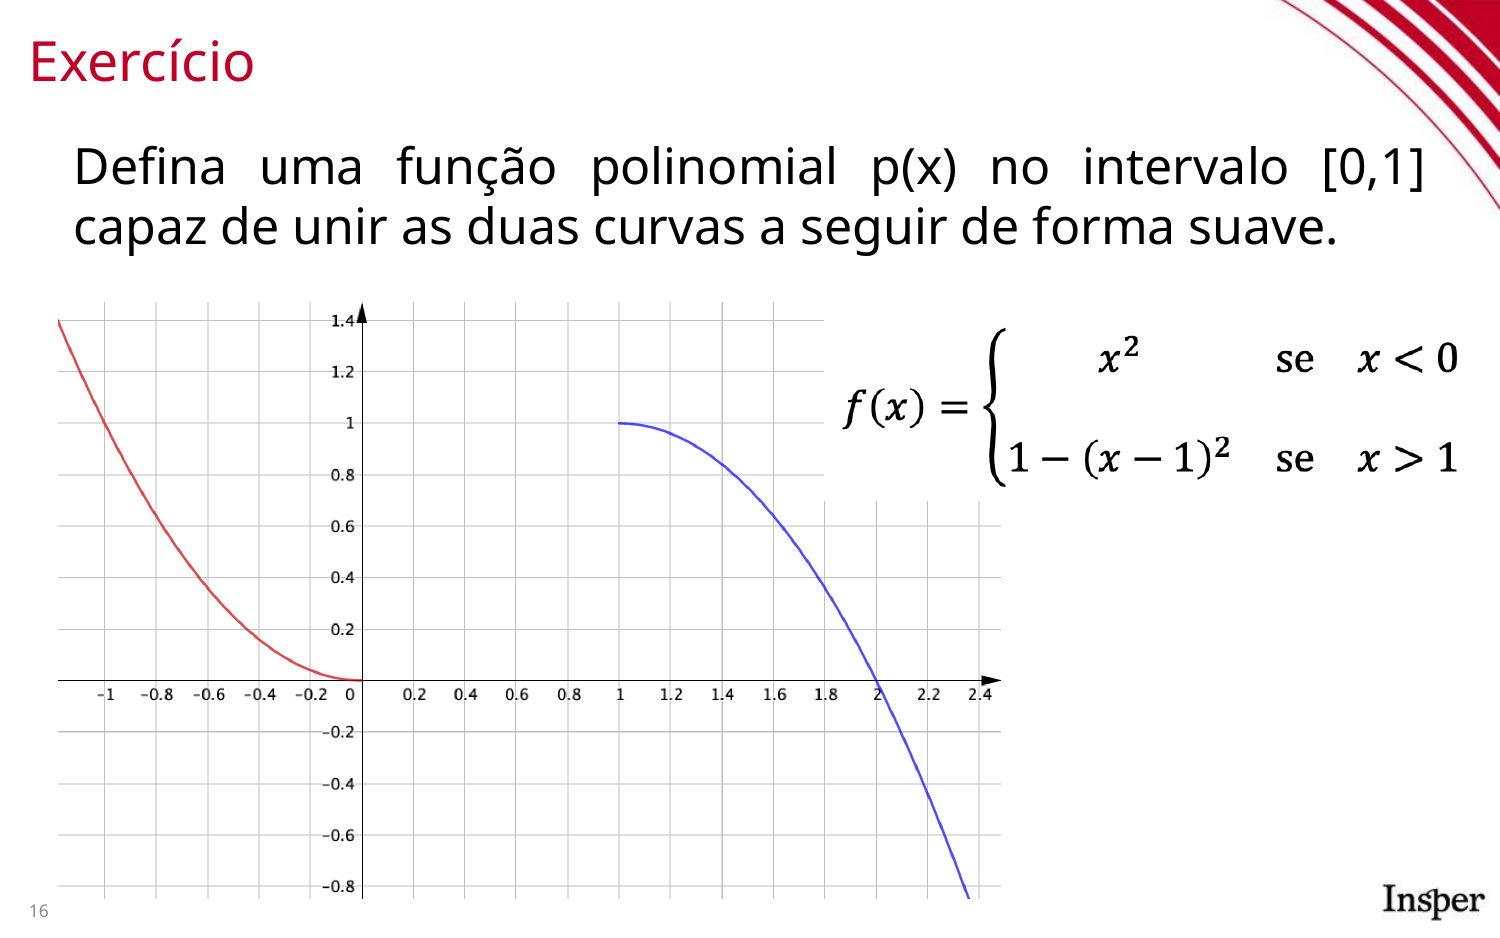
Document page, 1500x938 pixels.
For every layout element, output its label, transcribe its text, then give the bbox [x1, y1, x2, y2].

title Exercício [13, 18, 1397, 104]
slide_number 16 [0, 887, 78, 938]
list Defina uma função polinomial p(x) no intervalo [0,1] capaz de unir as duas curvas a seguir de forma suave. [58, 127, 1442, 279]
picture [58, 0, 1500, 938]
